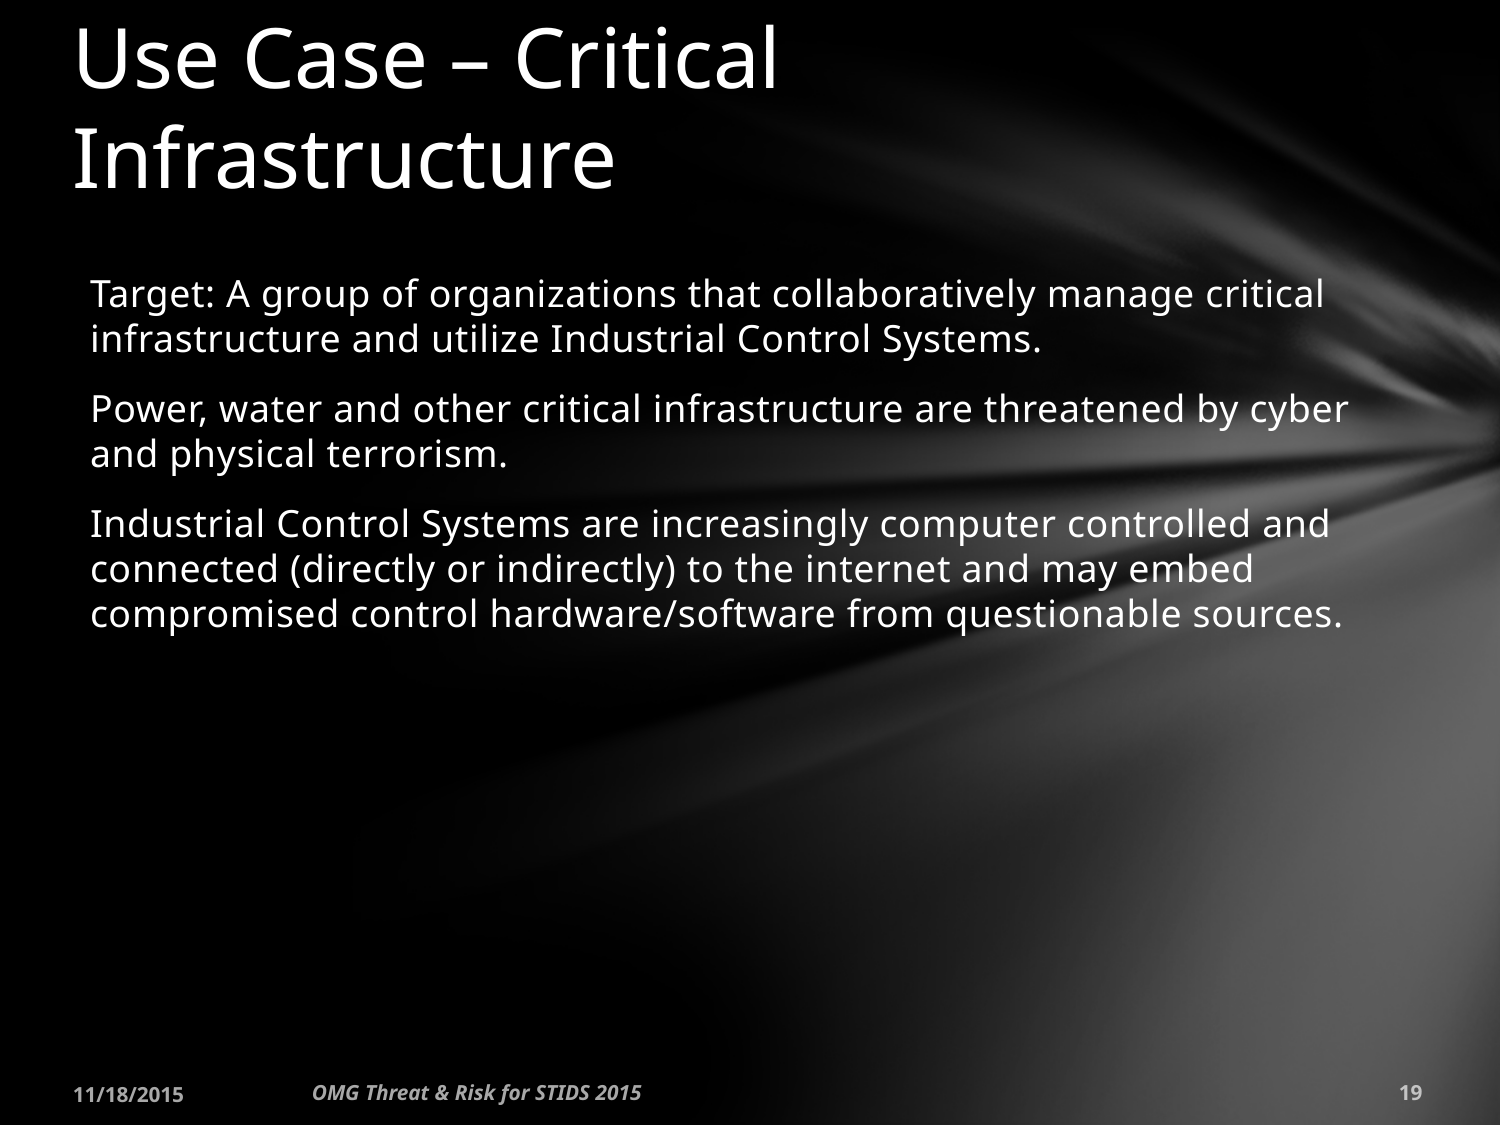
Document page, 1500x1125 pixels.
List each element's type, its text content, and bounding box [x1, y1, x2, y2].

slide_number 19 [1293, 1073, 1438, 1115]
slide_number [57, 1073, 299, 1115]
title Use Case – Critical Infrastructure [57, 37, 1318, 213]
list Target: A group of organizations that collaboratively manage critical infrastructure and utilize Industrial Control Systems. Power, water and other critical infrastructure are threatened by cyber and physical terrorism. Industrial Control Systems are increasingly computer controlled and connected (directly or indirectly) to the internet and may embed compromised control hardware/software from questionable sources. [75, 262, 1425, 1063]
footer OMG Threat & Risk for STIDS 2015 [299, 1073, 968, 1115]
